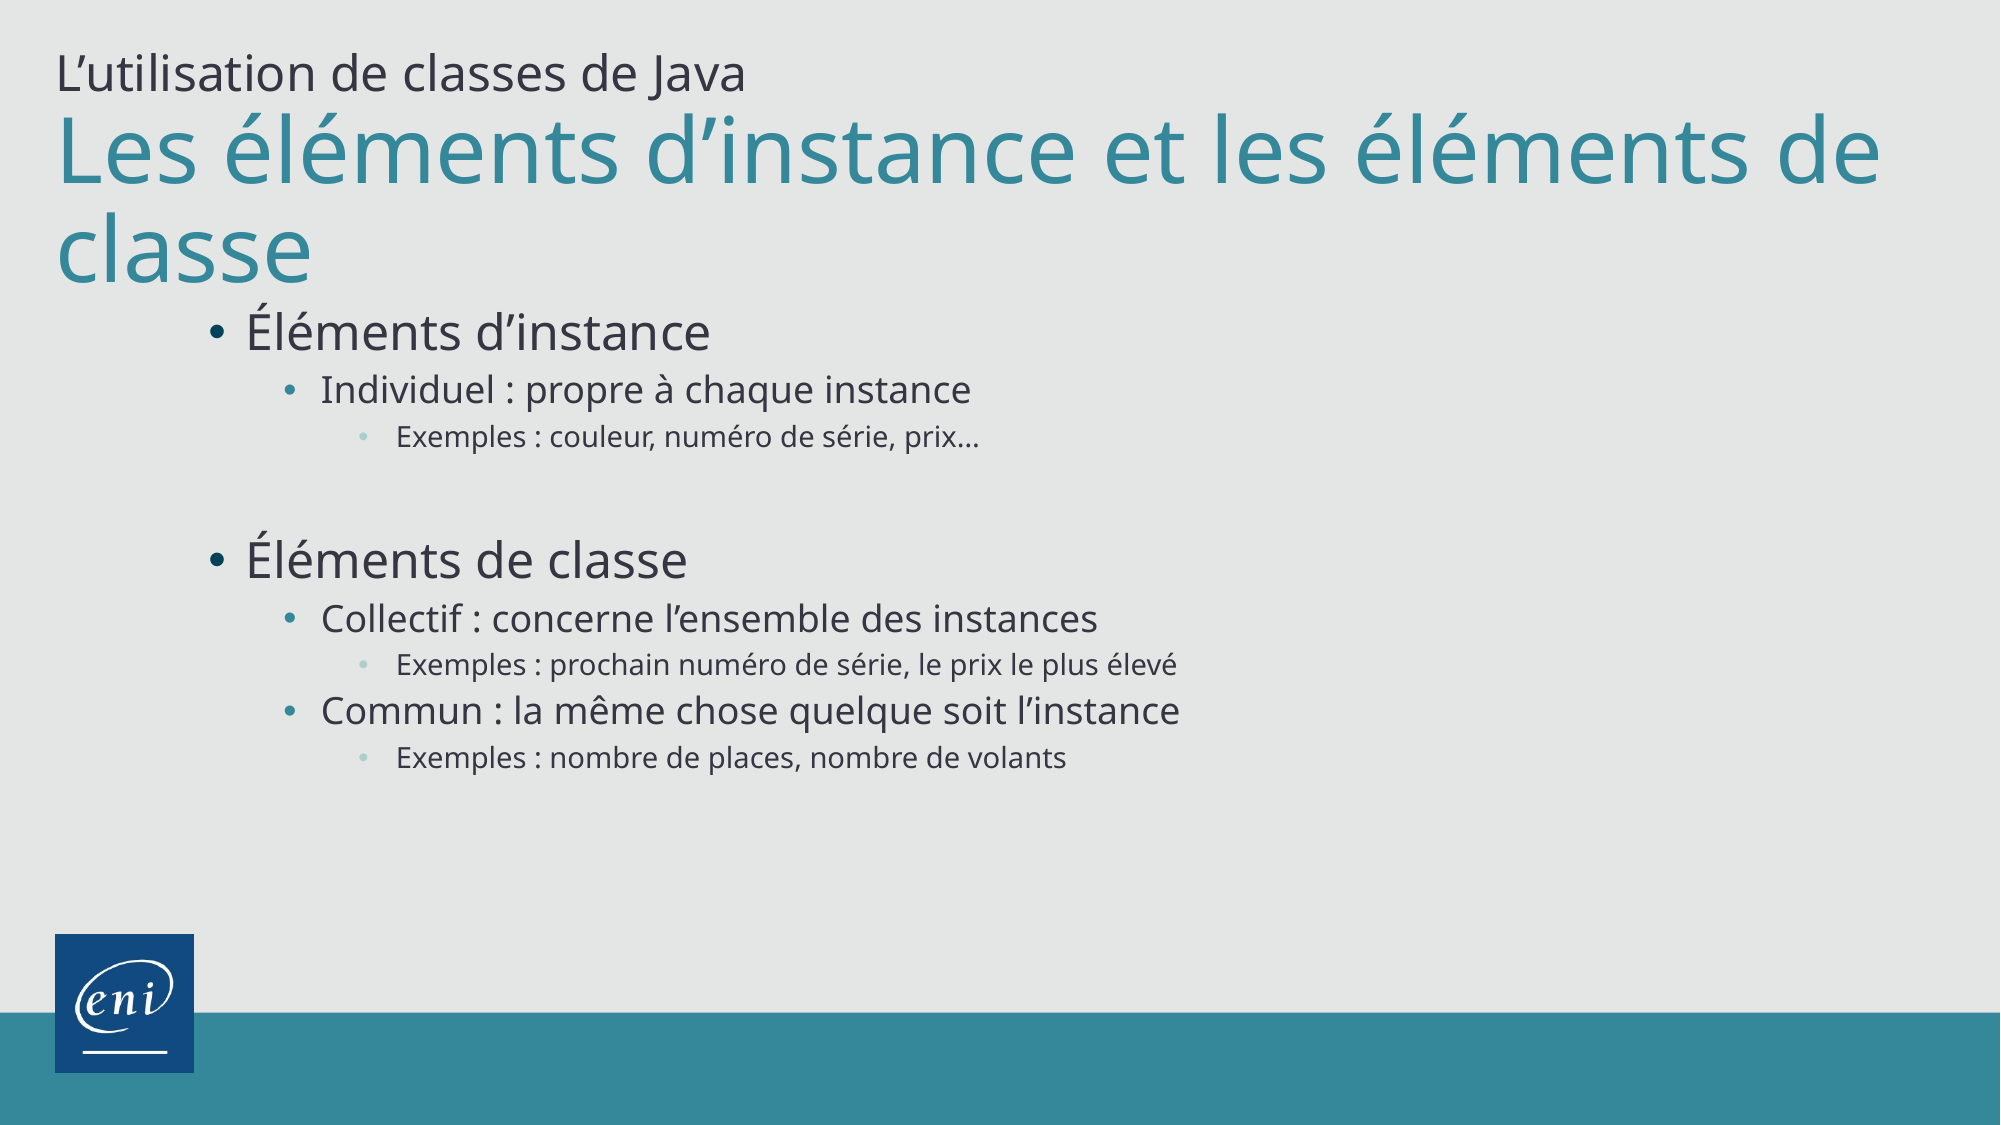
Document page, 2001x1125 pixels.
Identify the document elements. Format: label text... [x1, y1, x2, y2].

title Les éléments d’instance et les éléments de classe [55, 104, 1952, 303]
picture [55, 934, 194, 1073]
list L’utilisation de classes de Java [55, 31, 1952, 103]
list Éléments d’instance Individuel : propre à chaque instance Exemples : couleur, numéro de série, prix… Éléments de classe Collectif : concerne l’ensemble des instances Exemples : prochain numéro de série, le prix le plus élevé Commun : la même chose quelque soit l’instance Exemples : nombre de places, nombre de volants [193, 299, 1952, 912]
